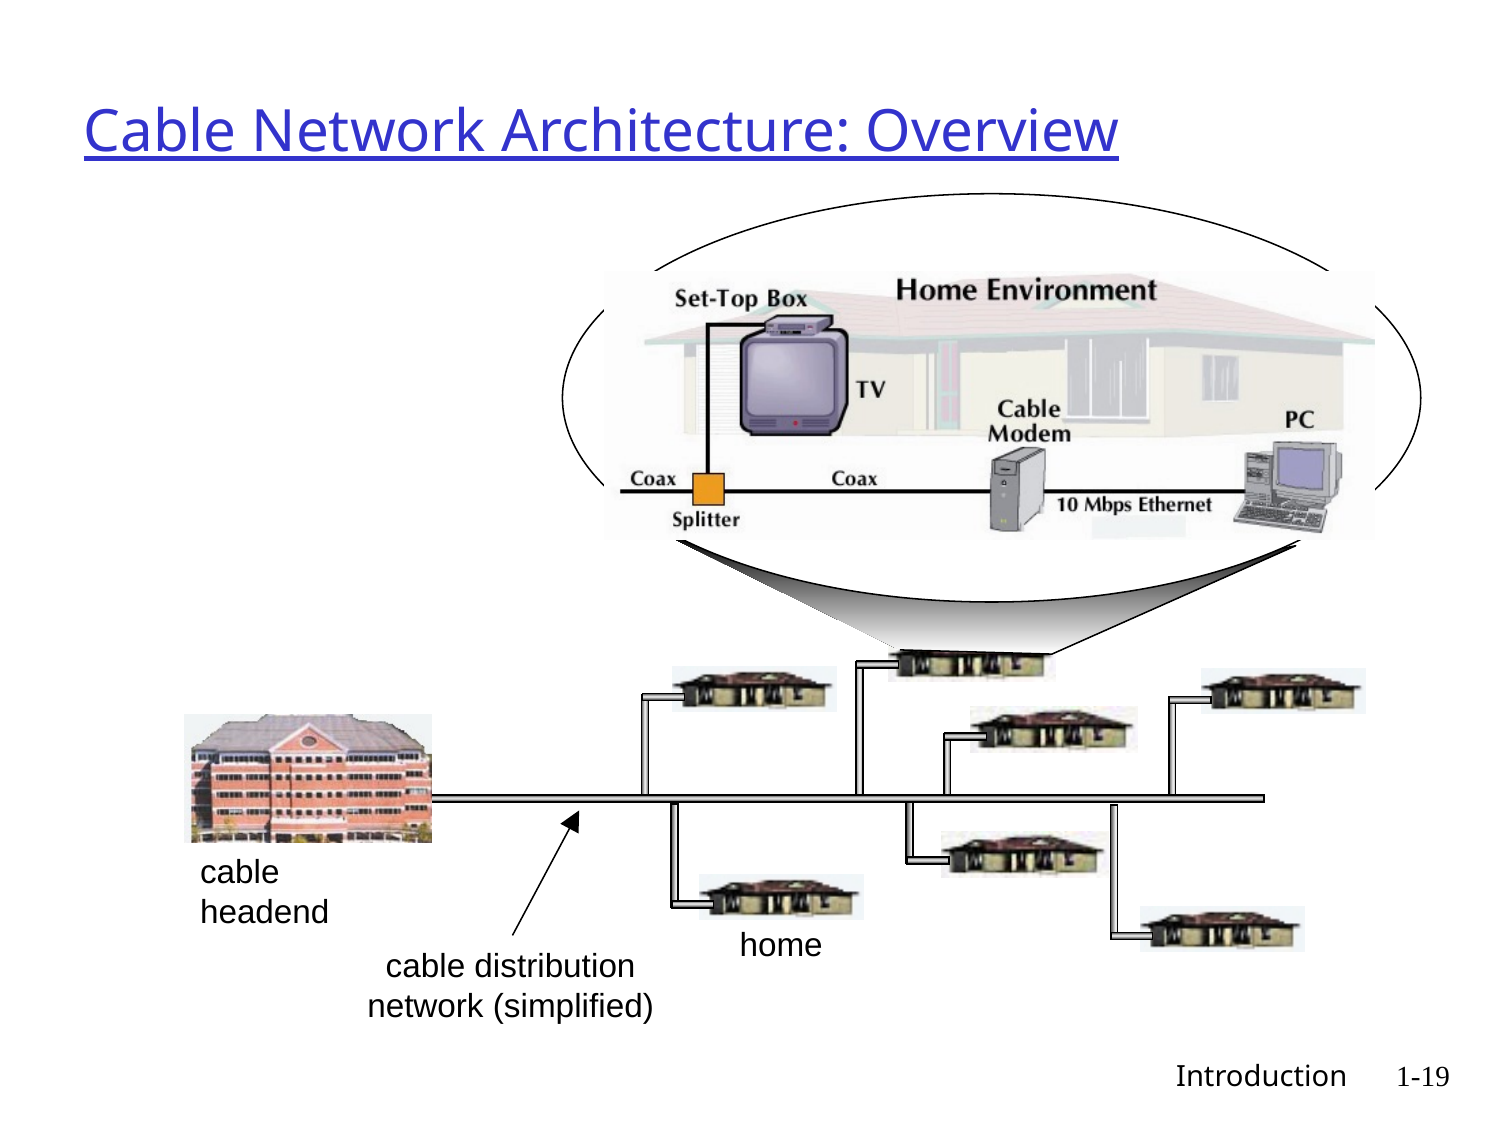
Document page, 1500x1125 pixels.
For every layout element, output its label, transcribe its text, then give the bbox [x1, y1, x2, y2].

picture [671, 666, 837, 712]
text_box cable headend [184, 849, 434, 899]
picture [1140, 905, 1306, 952]
title Cable Network Architecture: Overview [68, 34, 1419, 223]
picture [1200, 668, 1366, 715]
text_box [670, 803, 714, 909]
text_box [438, 795, 638, 803]
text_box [943, 732, 987, 797]
text_box Introduction [887, 1049, 1362, 1125]
picture [184, 714, 432, 844]
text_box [855, 663, 899, 796]
picture [698, 874, 864, 921]
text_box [905, 801, 950, 865]
picture [888, 655, 1056, 682]
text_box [562, 193, 1421, 655]
text_box [1215, 795, 1264, 803]
text_box 1-‹#› [1362, 1049, 1466, 1125]
text_box [688, 795, 853, 803]
picture [941, 831, 1109, 878]
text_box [512, 810, 580, 936]
picture [970, 706, 1138, 753]
text_box [988, 795, 1163, 803]
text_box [1110, 804, 1153, 940]
text_box home [724, 929, 838, 972]
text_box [641, 693, 685, 799]
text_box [1168, 696, 1212, 801]
text_box cable distribution network (simplified) [352, 936, 670, 1033]
text_box [899, 795, 938, 803]
